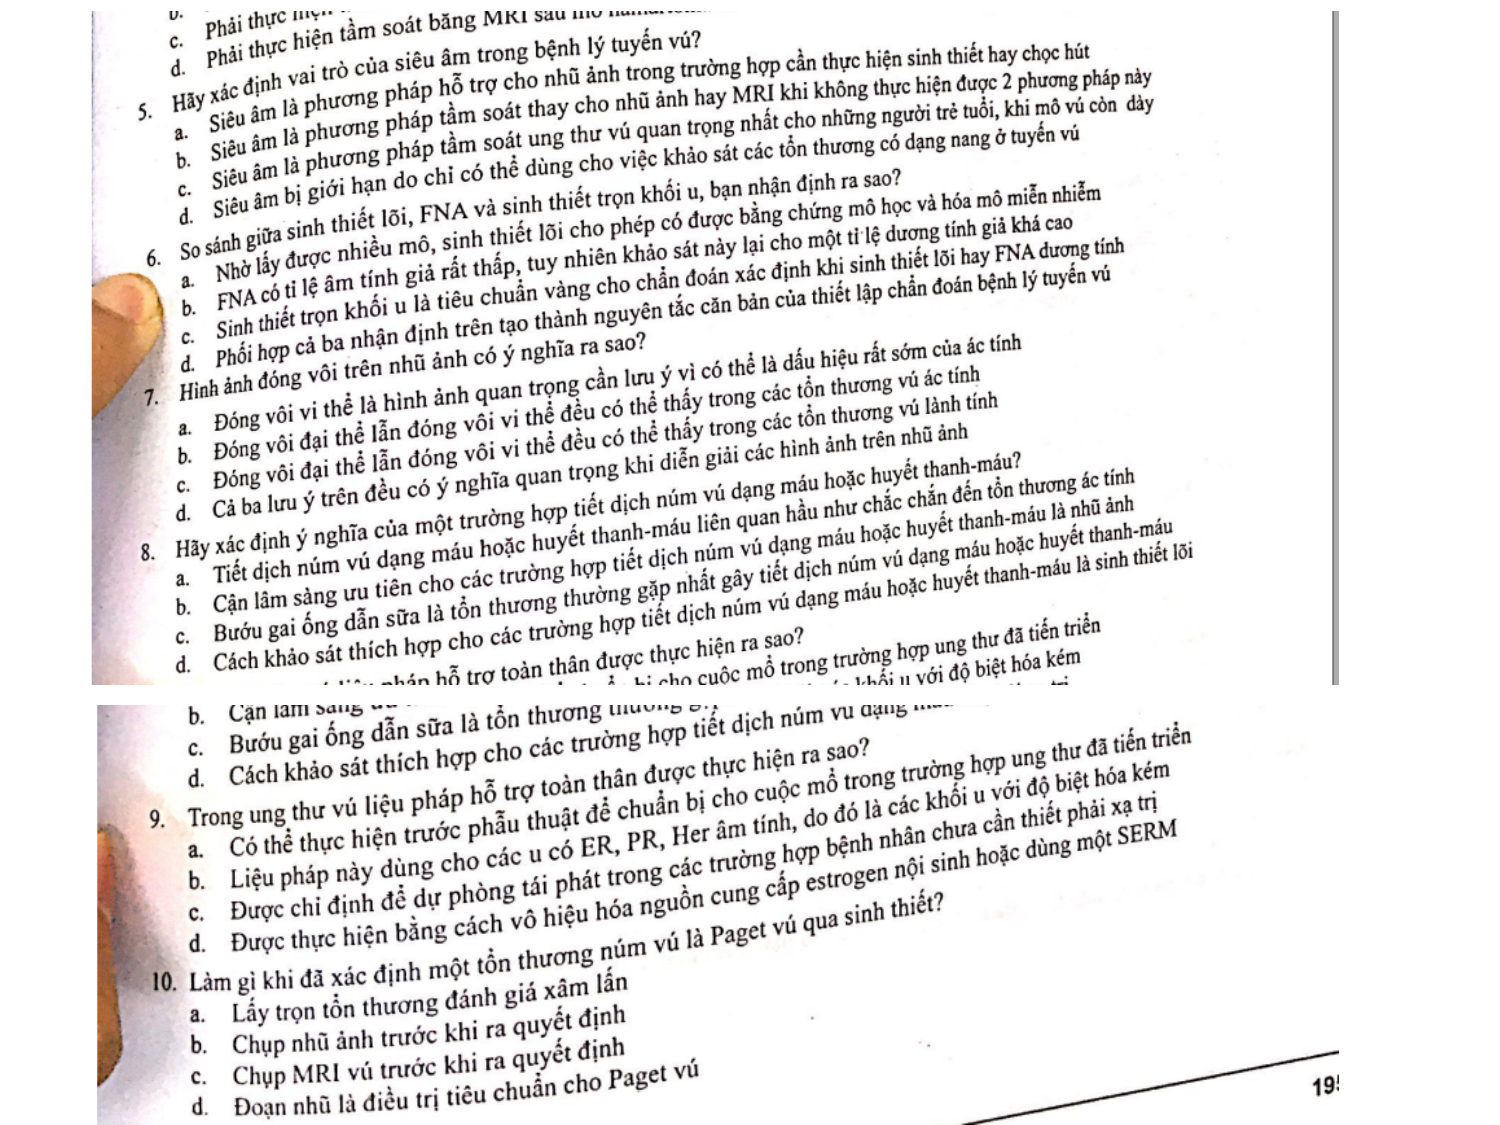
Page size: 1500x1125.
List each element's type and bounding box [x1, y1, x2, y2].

picture [44, 705, 1339, 1125]
list [44, 11, 1339, 685]
